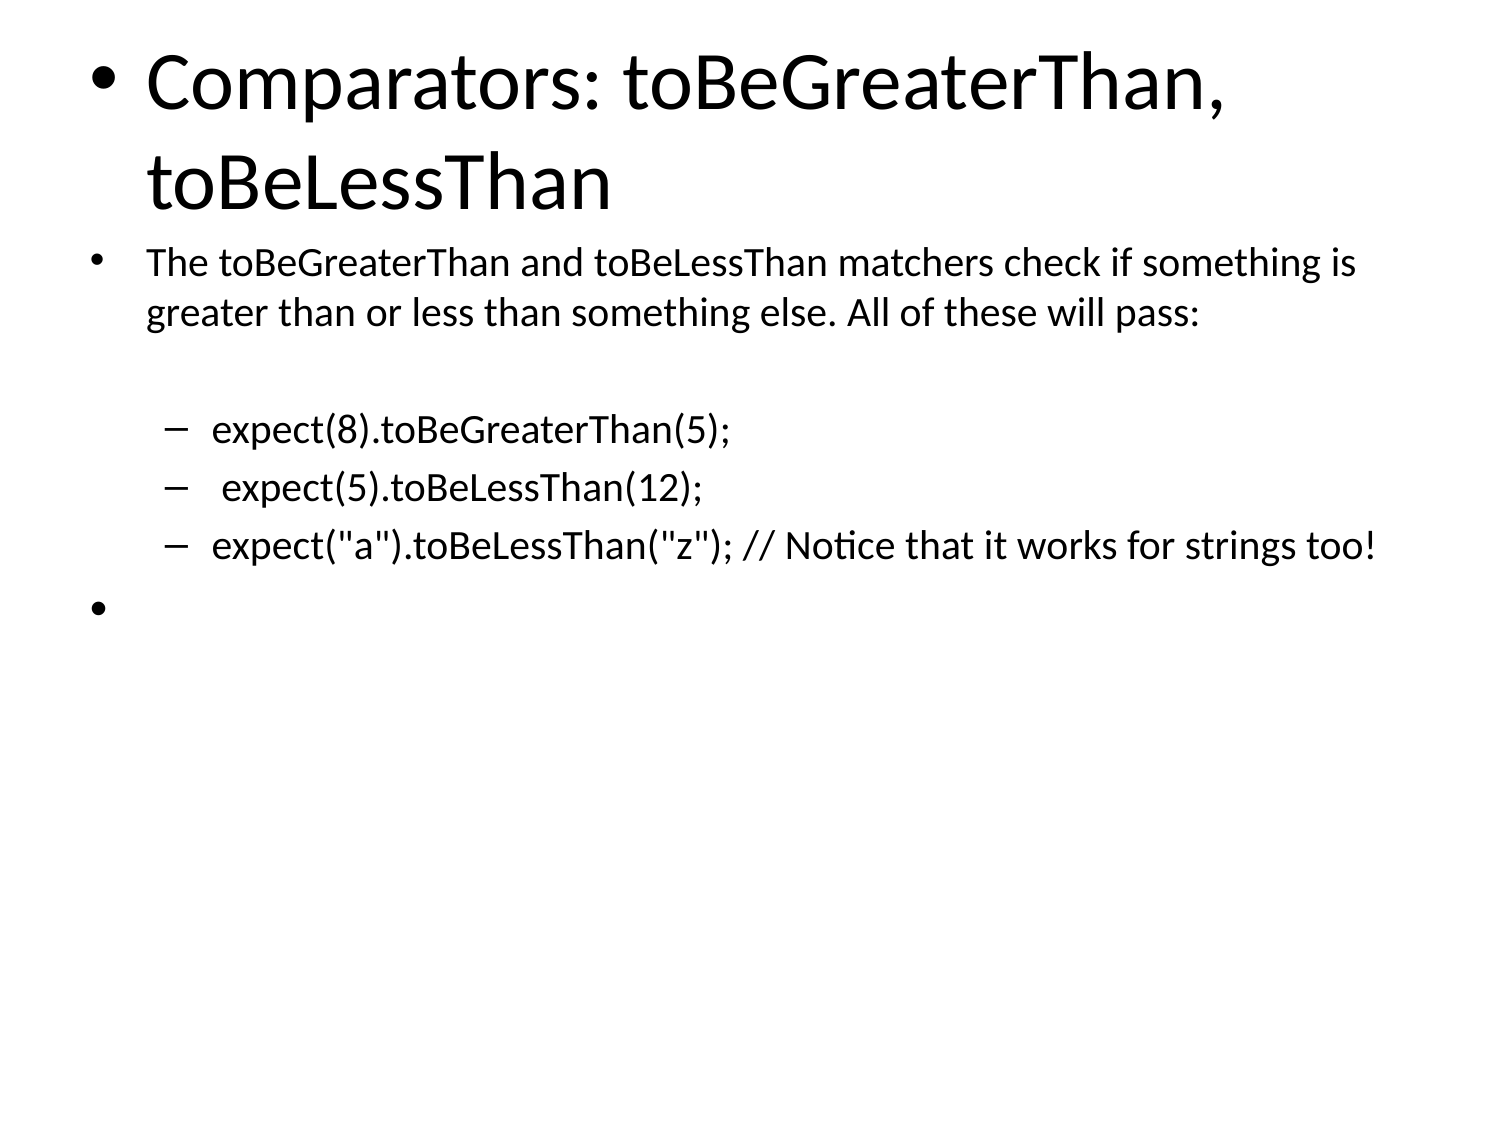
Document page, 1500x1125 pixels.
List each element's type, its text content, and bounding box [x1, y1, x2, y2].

list Comparators: toBeGreaterThan, toBeLessThan The toBeGreaterThan and toBeLessThan matchers check if something is greater than or less than something else. All of these will pass: expect(8).toBeGreaterThan(5); expect(5).toBeLessThan(12); expect("a").toBeLessThan("z"); // Notice that it works for strings too! [75, 19, 1425, 1005]
